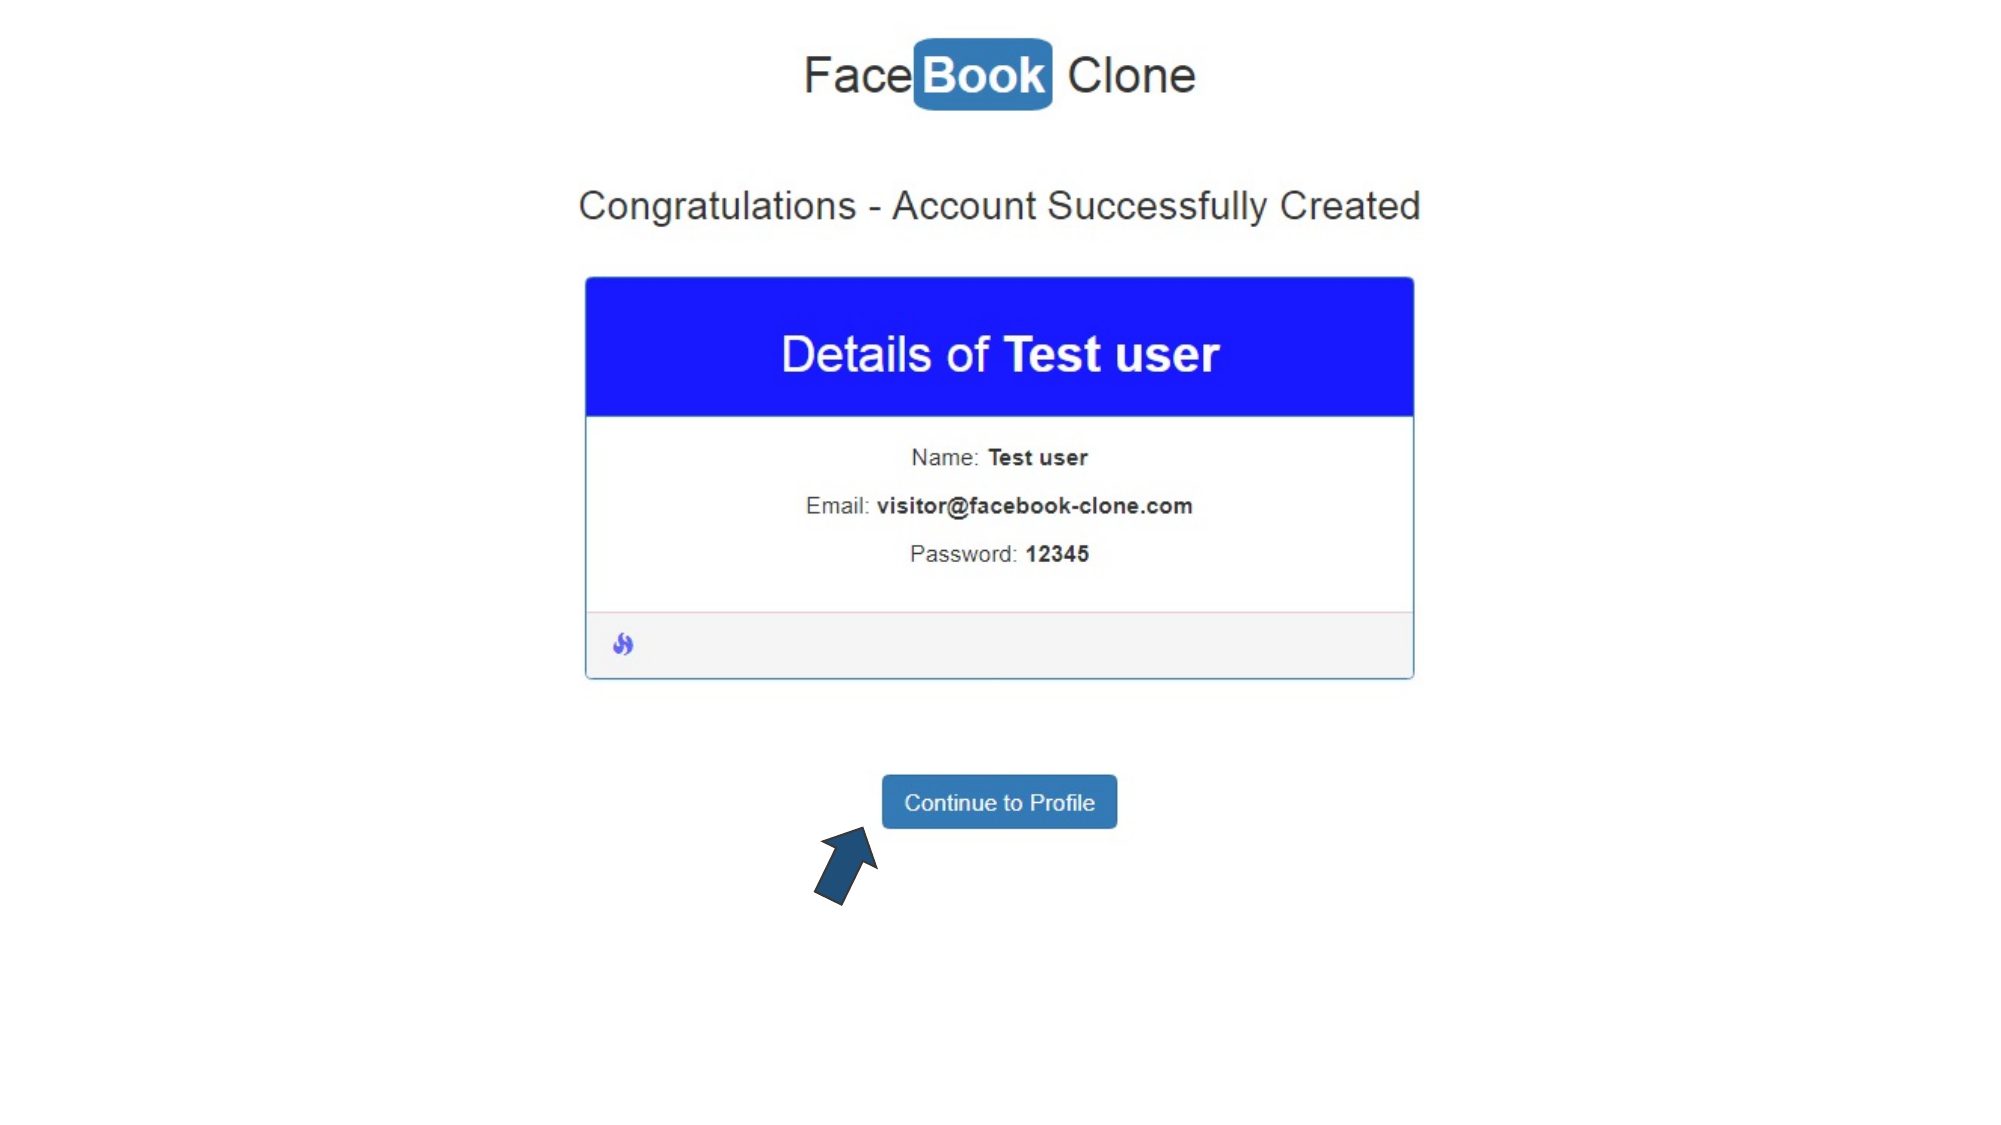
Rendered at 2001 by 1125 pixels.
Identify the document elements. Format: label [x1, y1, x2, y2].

picture [0, 0, 2000, 968]
